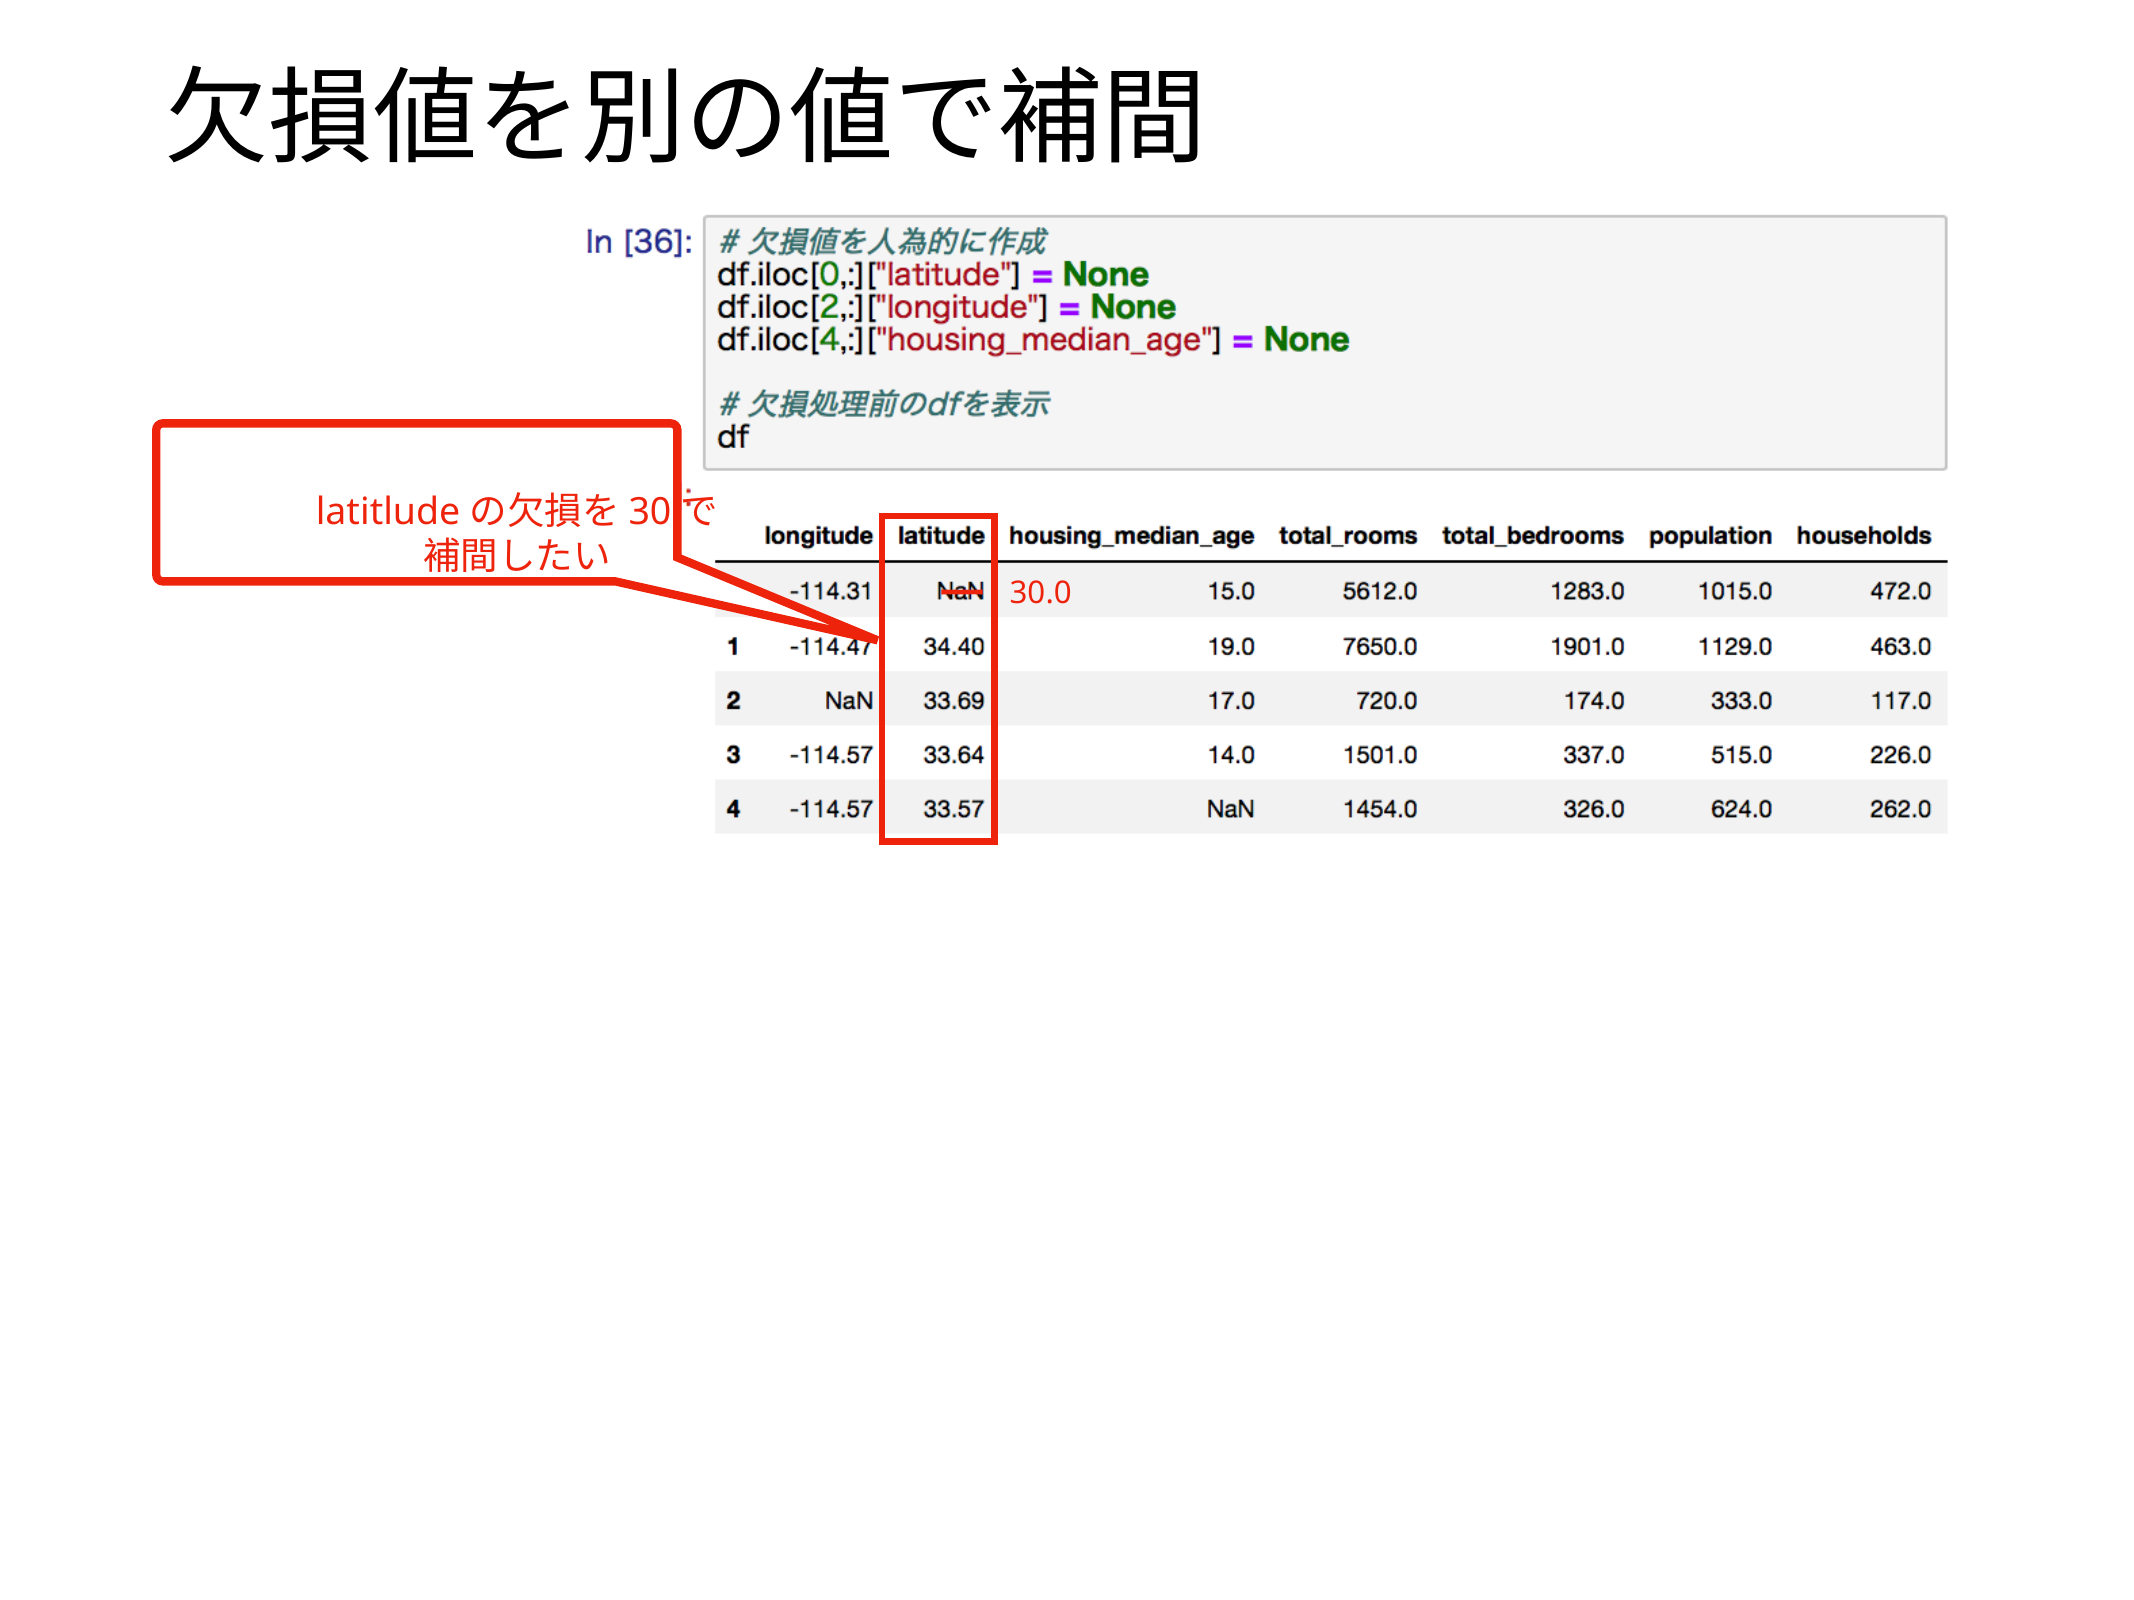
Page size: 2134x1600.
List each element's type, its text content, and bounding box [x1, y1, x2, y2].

title 欠損値を別の値で補間 [155, 41, 1978, 193]
text_box latitludeの欠損を30で 補間したい [156, 423, 523, 582]
picture [523, 200, 1983, 855]
